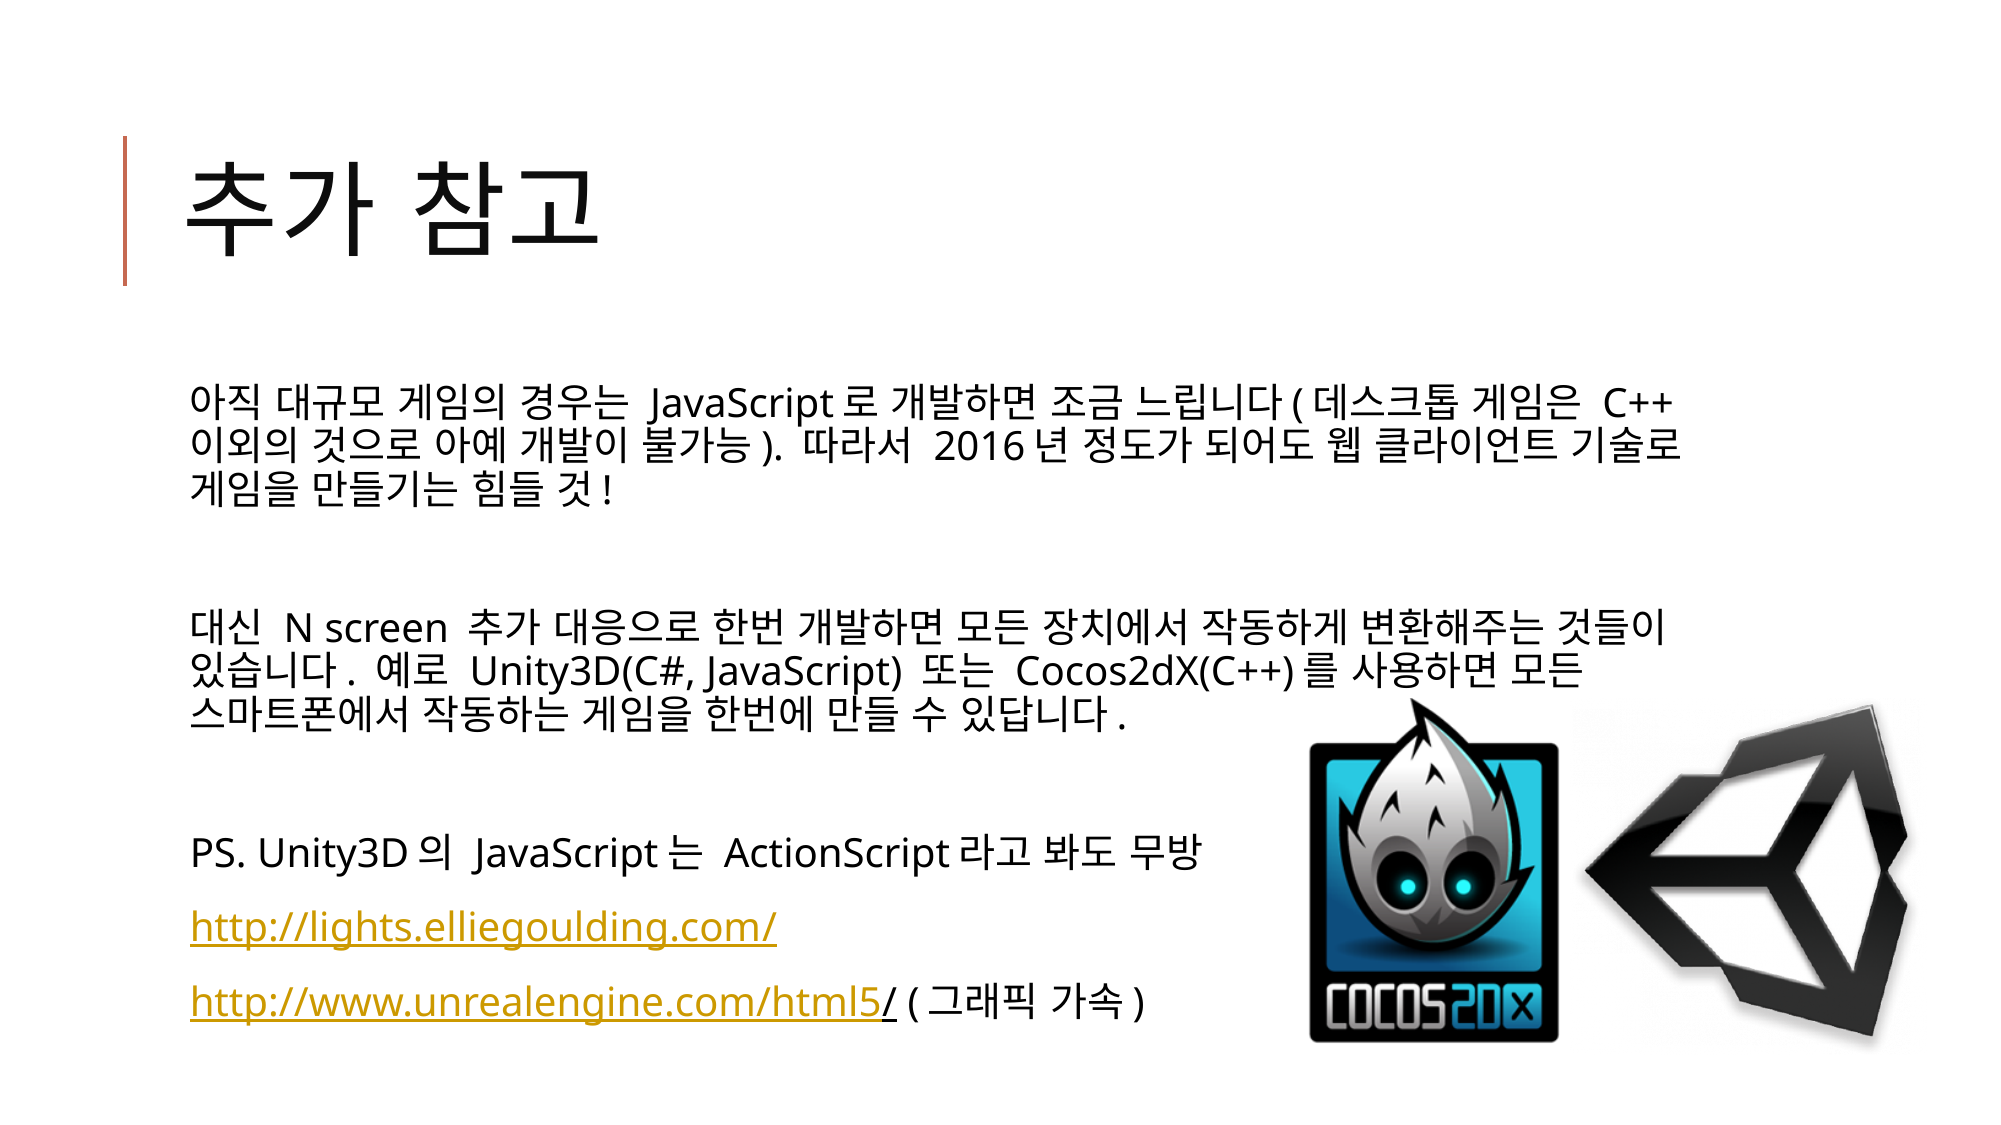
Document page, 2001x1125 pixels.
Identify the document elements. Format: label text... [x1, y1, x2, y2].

title 추가 참고 [168, 96, 1763, 342]
picture [1295, 698, 1928, 1056]
list 아직 대규모 게임의 경우는 JavaScript로 개발하면 조금 느립니다(데스크톱 게임은 C++ 이외의 것으로 아예 개발이 불가능). 따라서 2016년 정도가 되어도 웹 클라이언트 기술로 게임을 만들기는 힘들 것! 대신 N screen 추가 대응으로 한번 개발하면 모든 장치에서 작동하게 변환해주는 것들이 있습니다. 예로 Unity3D(C#, JavaScript) 또는 Cocos2dX(C++)를 사용하면 모든 스마트폰에서 작동하는 게임을 한번에 만들 수 있답니다. PS. Unity3D의 JavaScript는 ActionScript라고 봐도 무방 http://lights.elliegoulding.com/ http://www.unrealengine.com/html5/ (그래픽 가속) [168, 375, 1763, 1035]
